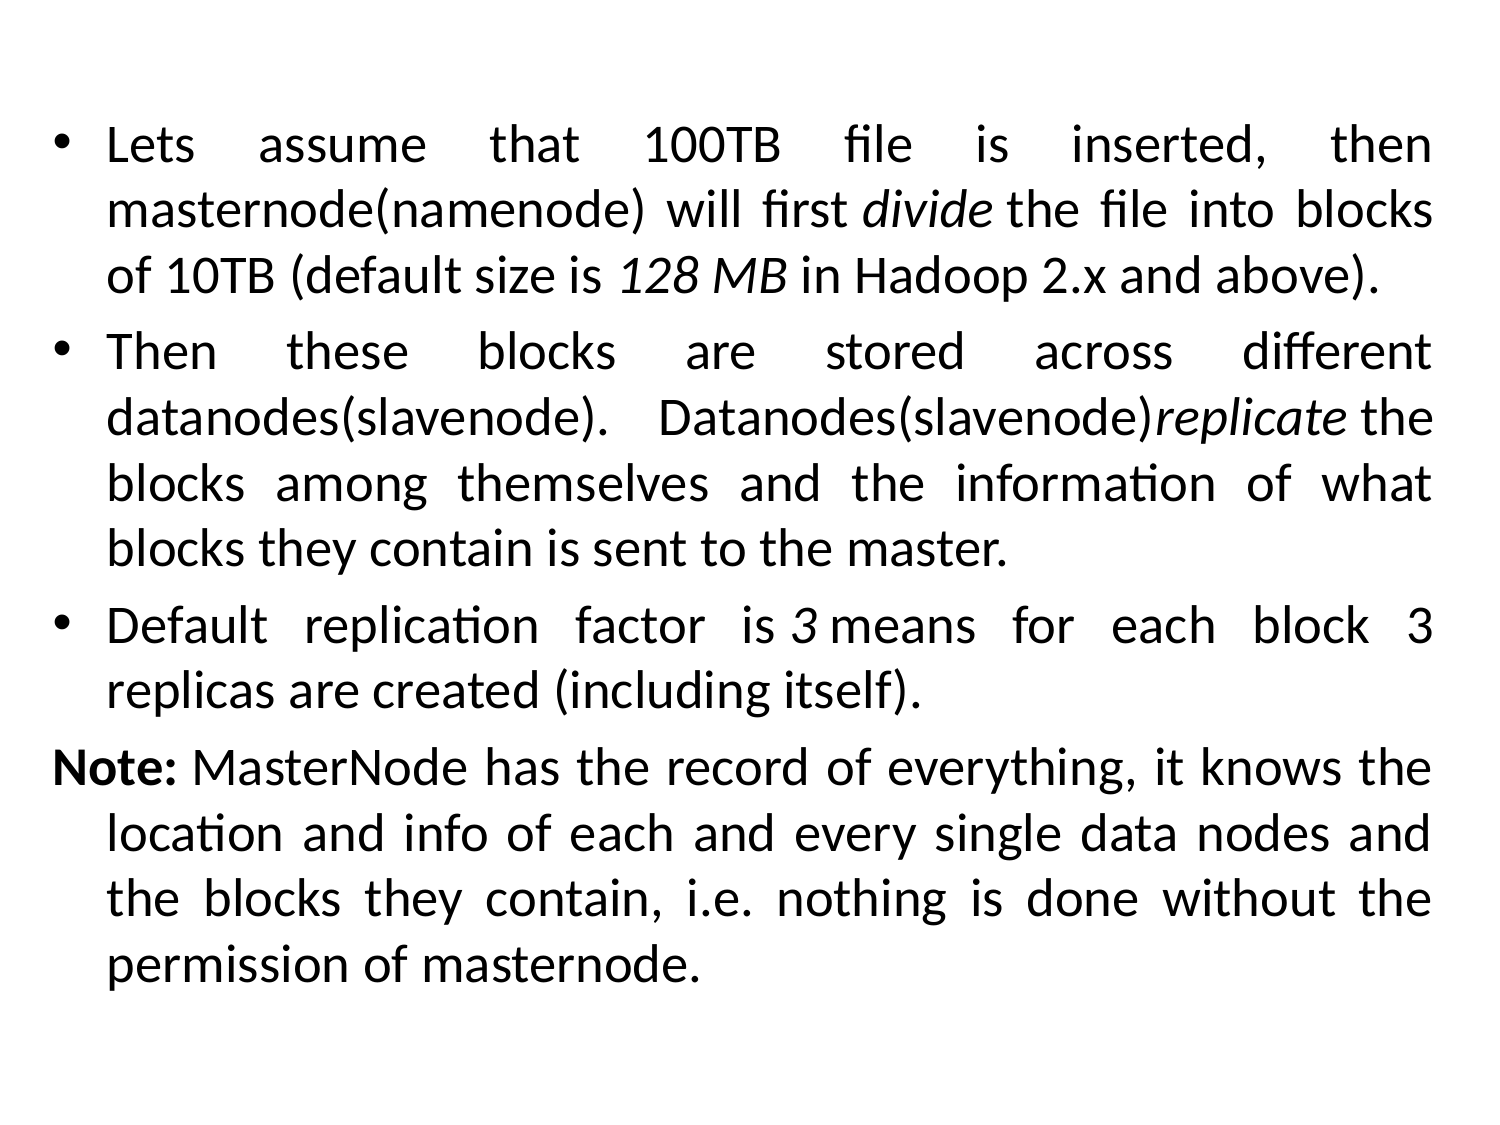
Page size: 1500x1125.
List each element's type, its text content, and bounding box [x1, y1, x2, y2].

list Lets assume that 100TB file is inserted, then masternode(namenode) will first divide the file into blocks of 10TB (default size is 128 MB in Hadoop 2.x and above). Then these blocks are stored across different datanodes(slavenode). Datanodes(slavenode)replicate the blocks among themselves and the information of what blocks they contain is sent to the master. Default replication factor is 3 means for each block 3 replicas are created (including itself). Note: MasterNode has the record of everything, it knows the location and info of each and every single data nodes and the blocks they contain, i.e. nothing is done without the permission of masternode. [37, 99, 1450, 1005]
